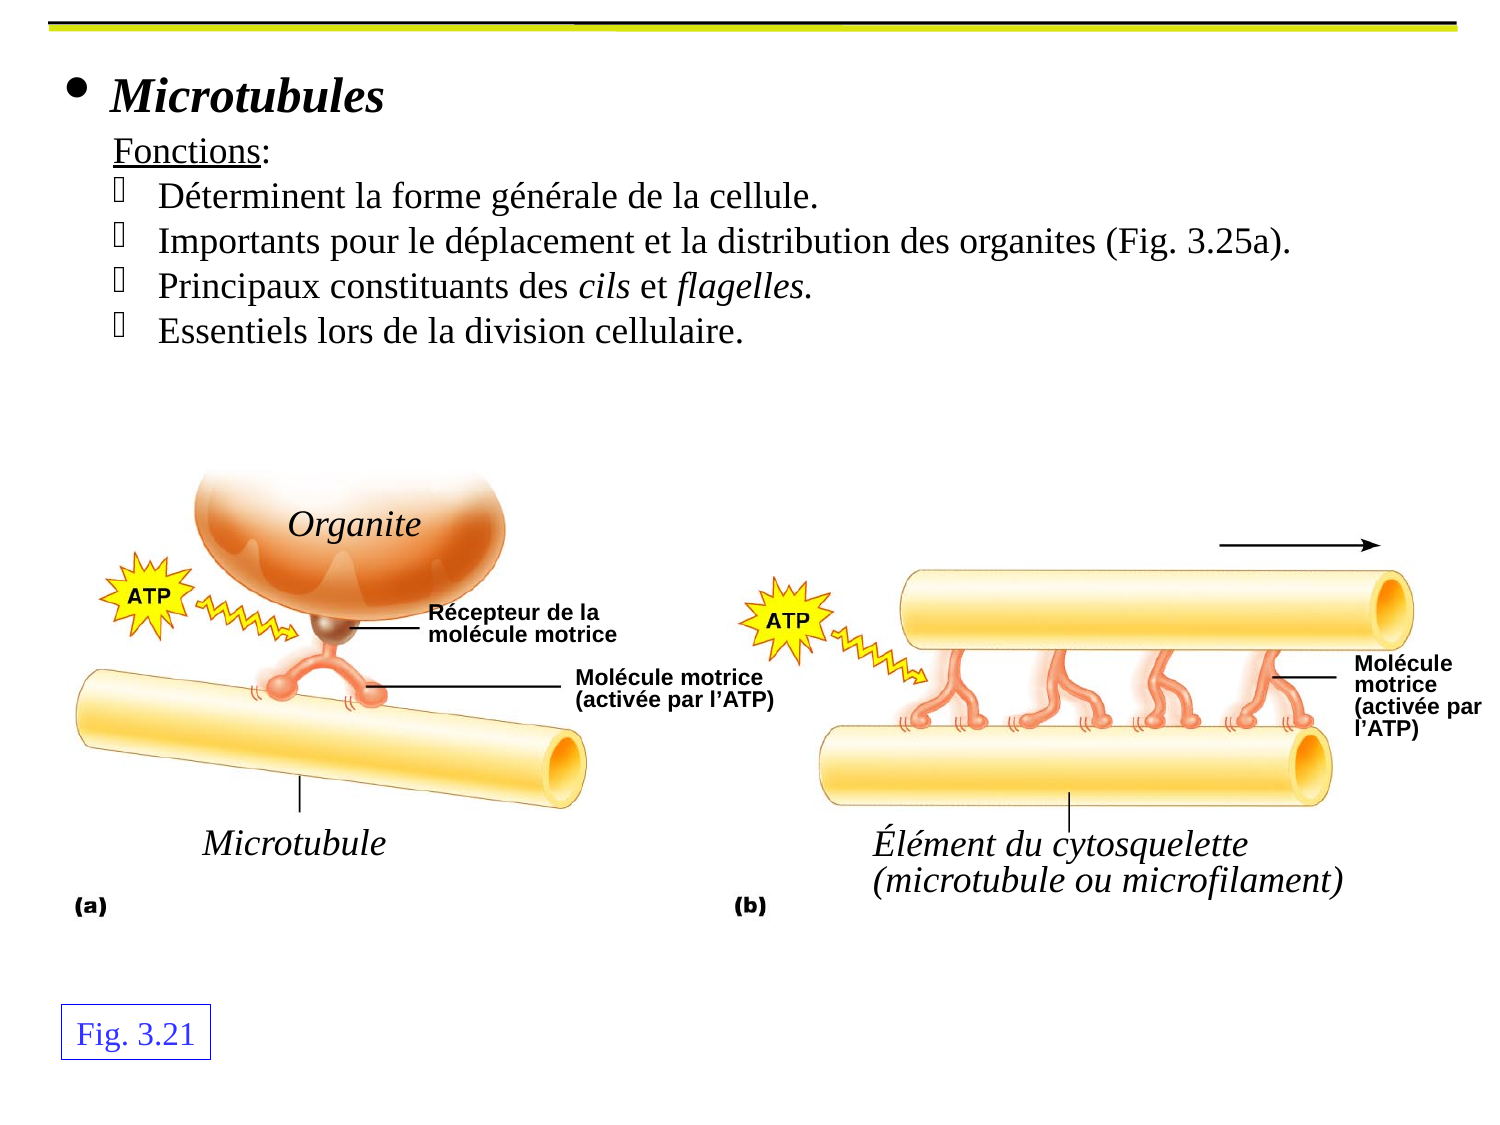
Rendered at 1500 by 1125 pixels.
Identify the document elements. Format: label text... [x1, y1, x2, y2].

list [51, 414, 1458, 934]
text_box Molécule motrice (activée par l’ATP) [1463, 646, 1500, 749]
text_box Fonctions: Déterminent la forme générale de la cellule. Importants pour le déplacement et la distribution des organites (Fig. 3.25a). Principaux constituants des cils et flagelles. Essentiels lors de la division cellulaire. [98, 118, 1358, 359]
text_box Microtubules [49, 54, 723, 130]
text_box Fig. 3.21 [61, 1004, 211, 1060]
